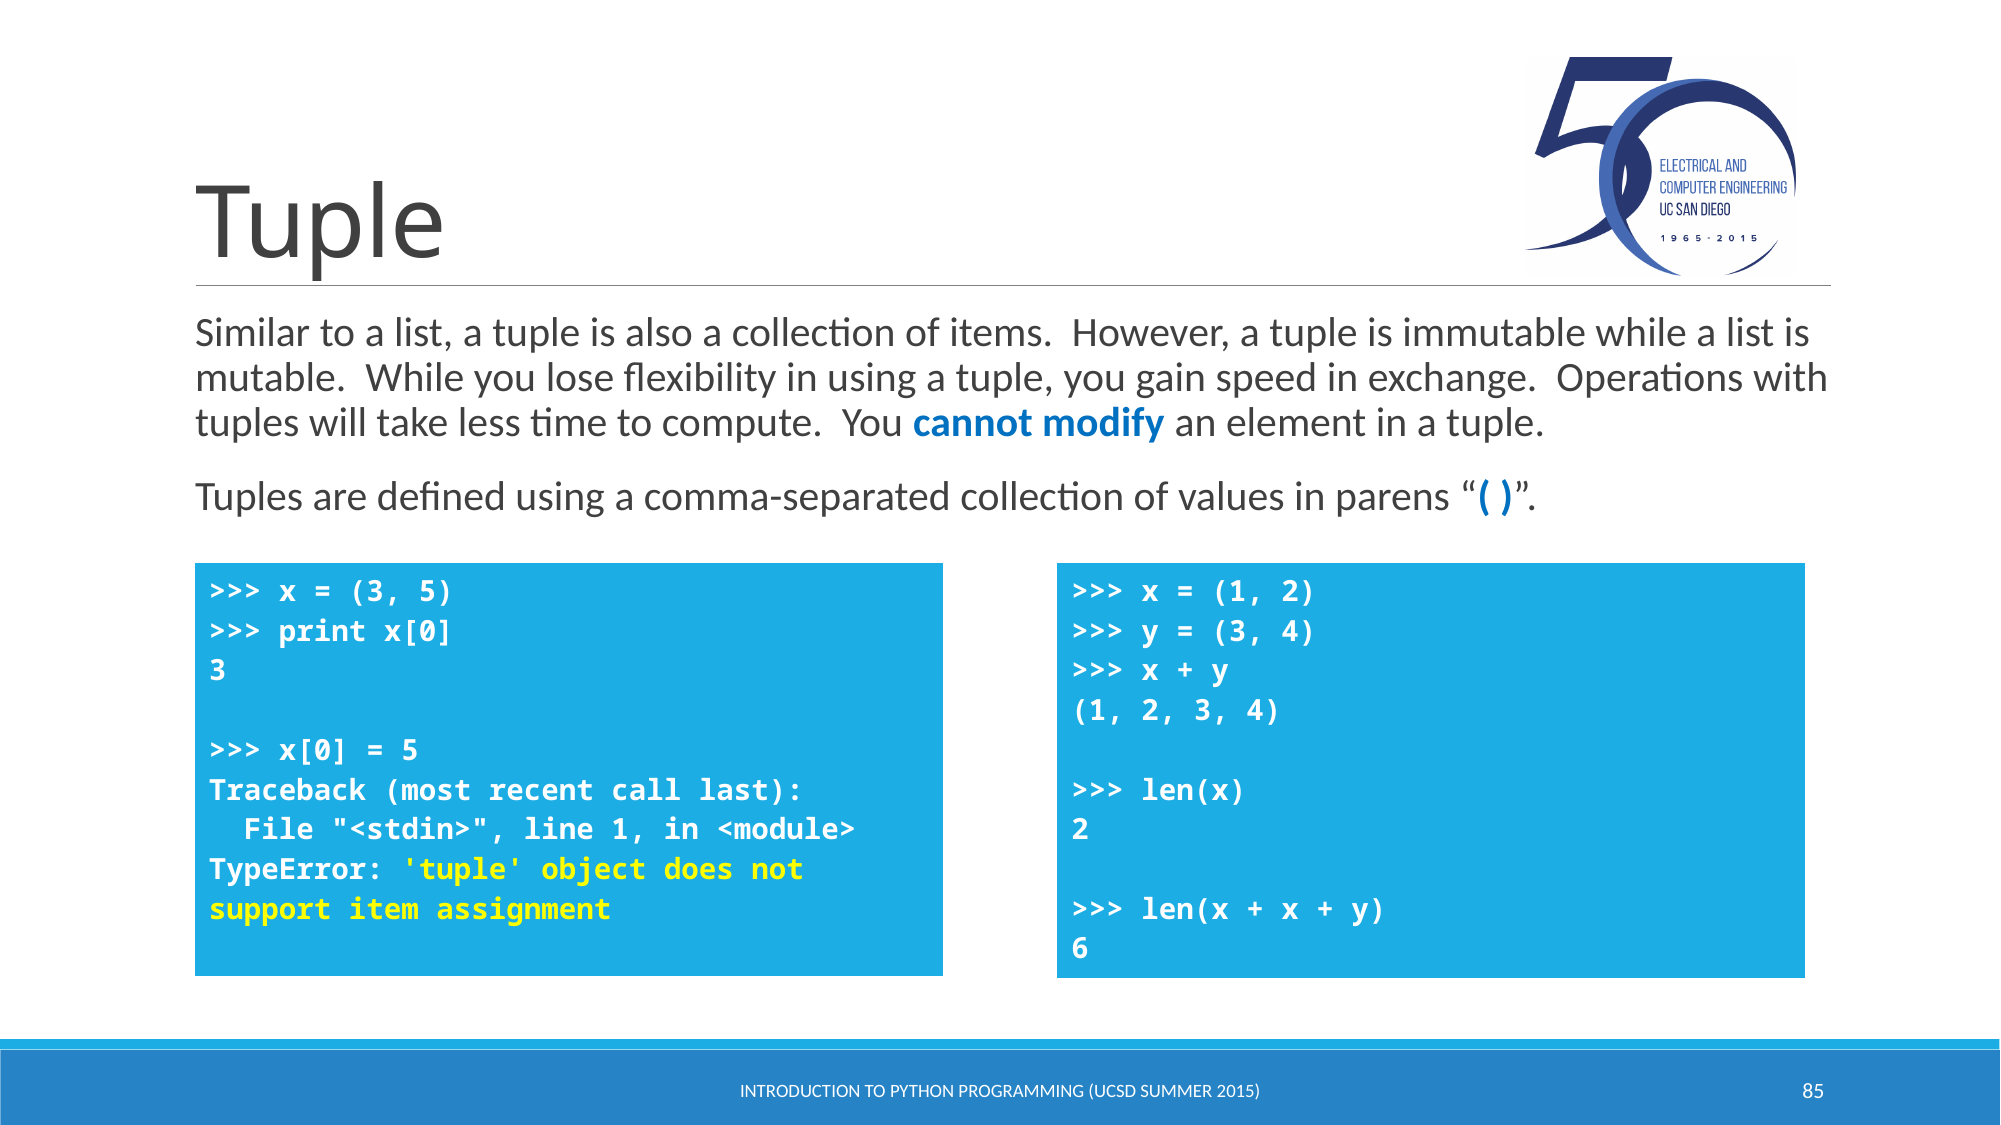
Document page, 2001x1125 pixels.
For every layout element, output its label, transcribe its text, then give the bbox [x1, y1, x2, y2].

title Tuple [180, 47, 1830, 285]
list Similar to a list, a tuple is also a collection of items. However, a tuple is immutable while a list is mutable. While you lose flexibility in using a tuple, you gain speed in exchange. Operations with tuples will take less time to compute. You cannot modify an element in a tuple. Tuples are defined using a comma-separated collection of values in parens “( )”. [180, 302, 1830, 963]
table_header >>> x = (3, 5) >>> print x[0] 3 >>> x[0] = 5 Traceback (most recent call last): File "<stdin>", line 1, in <module> TypeError: 'tuple' object does not support item assignment [195, 563, 943, 976]
footer Introduction to Python Programming (UCSD Summer 2015) [604, 1059, 1396, 1120]
table_header >>> x = (1, 2) >>> y = (3, 4) >>> x + y (1, 2, 3, 4) >>> len(x) 2 >>> len(x + x + y) 6 [1057, 563, 1805, 978]
slide_number 85 [1624, 1059, 1840, 1120]
